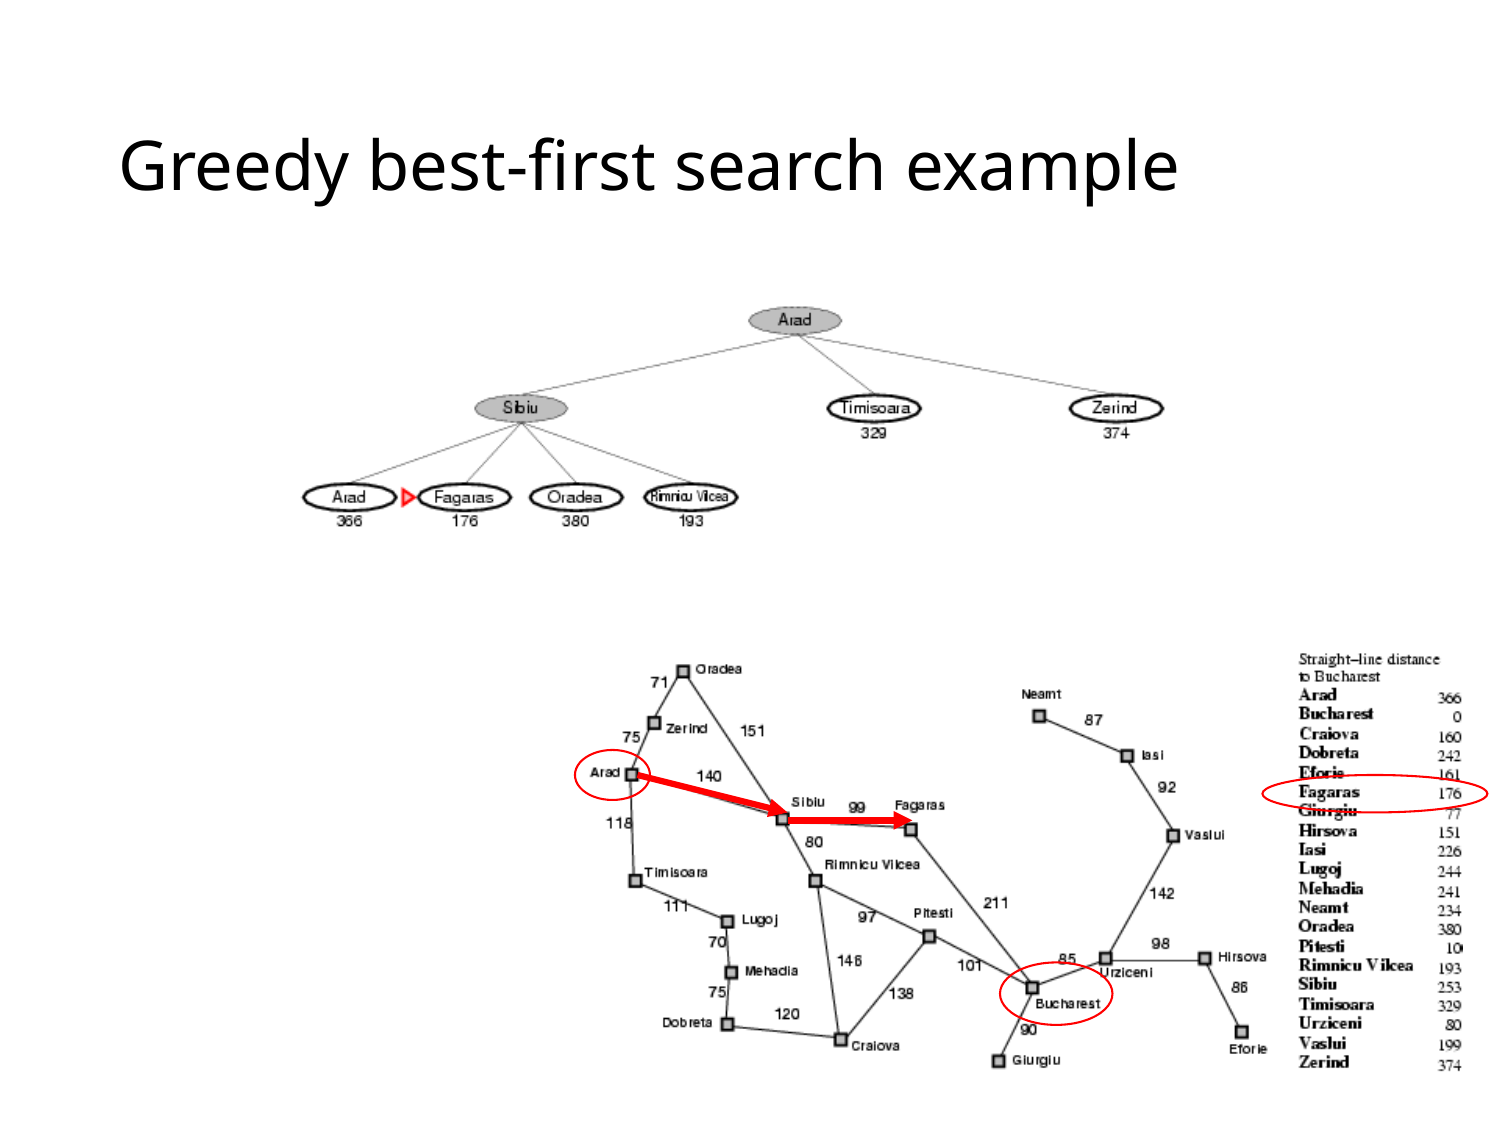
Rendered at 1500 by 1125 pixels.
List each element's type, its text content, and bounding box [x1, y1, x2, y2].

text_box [637, 774, 788, 813]
picture [587, 649, 1463, 1079]
title Greedy best-first search example [103, 59, 1397, 278]
text_box [573, 755, 587, 795]
text_box [1463, 780, 1489, 807]
picture [287, 299, 1185, 627]
